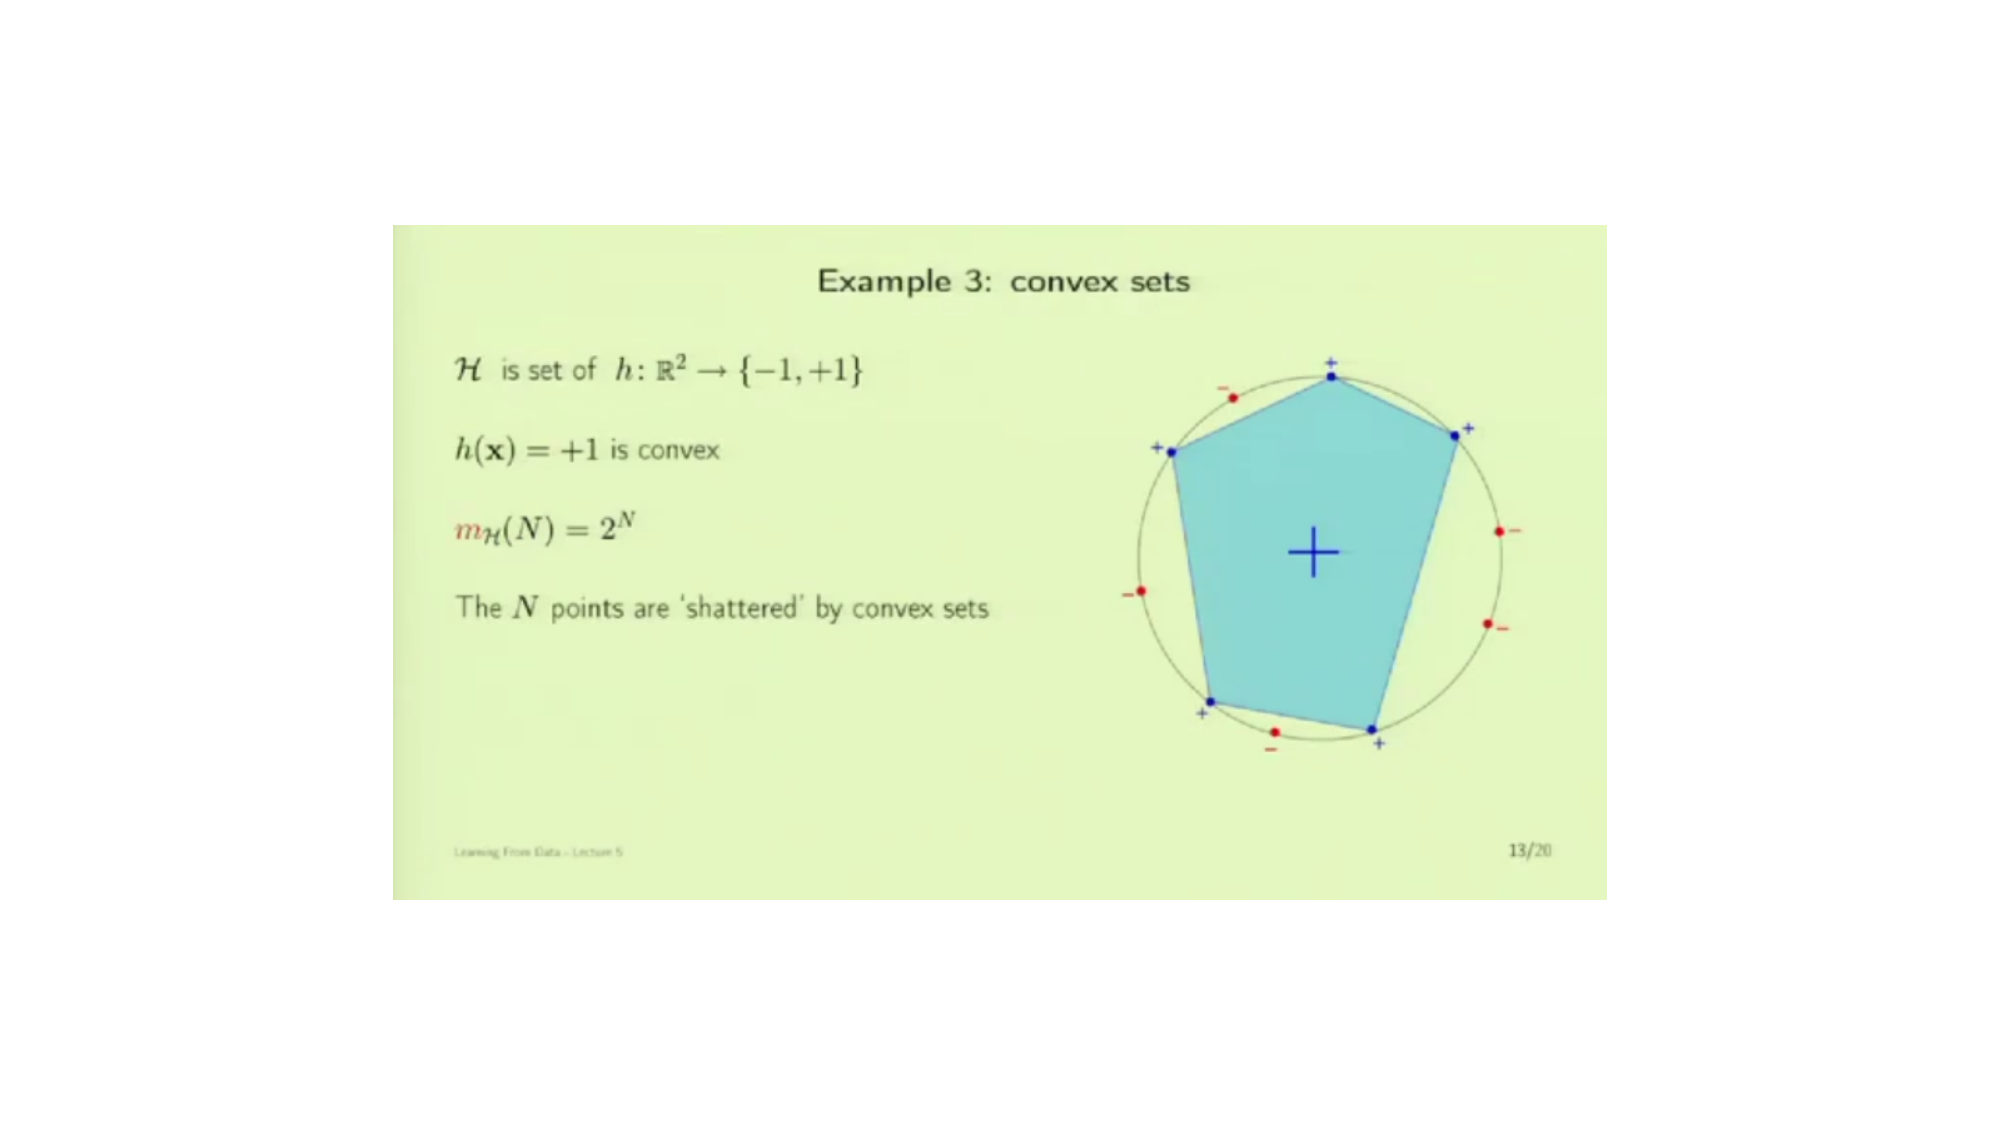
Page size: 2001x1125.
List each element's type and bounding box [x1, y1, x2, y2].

picture [393, 225, 1607, 900]
